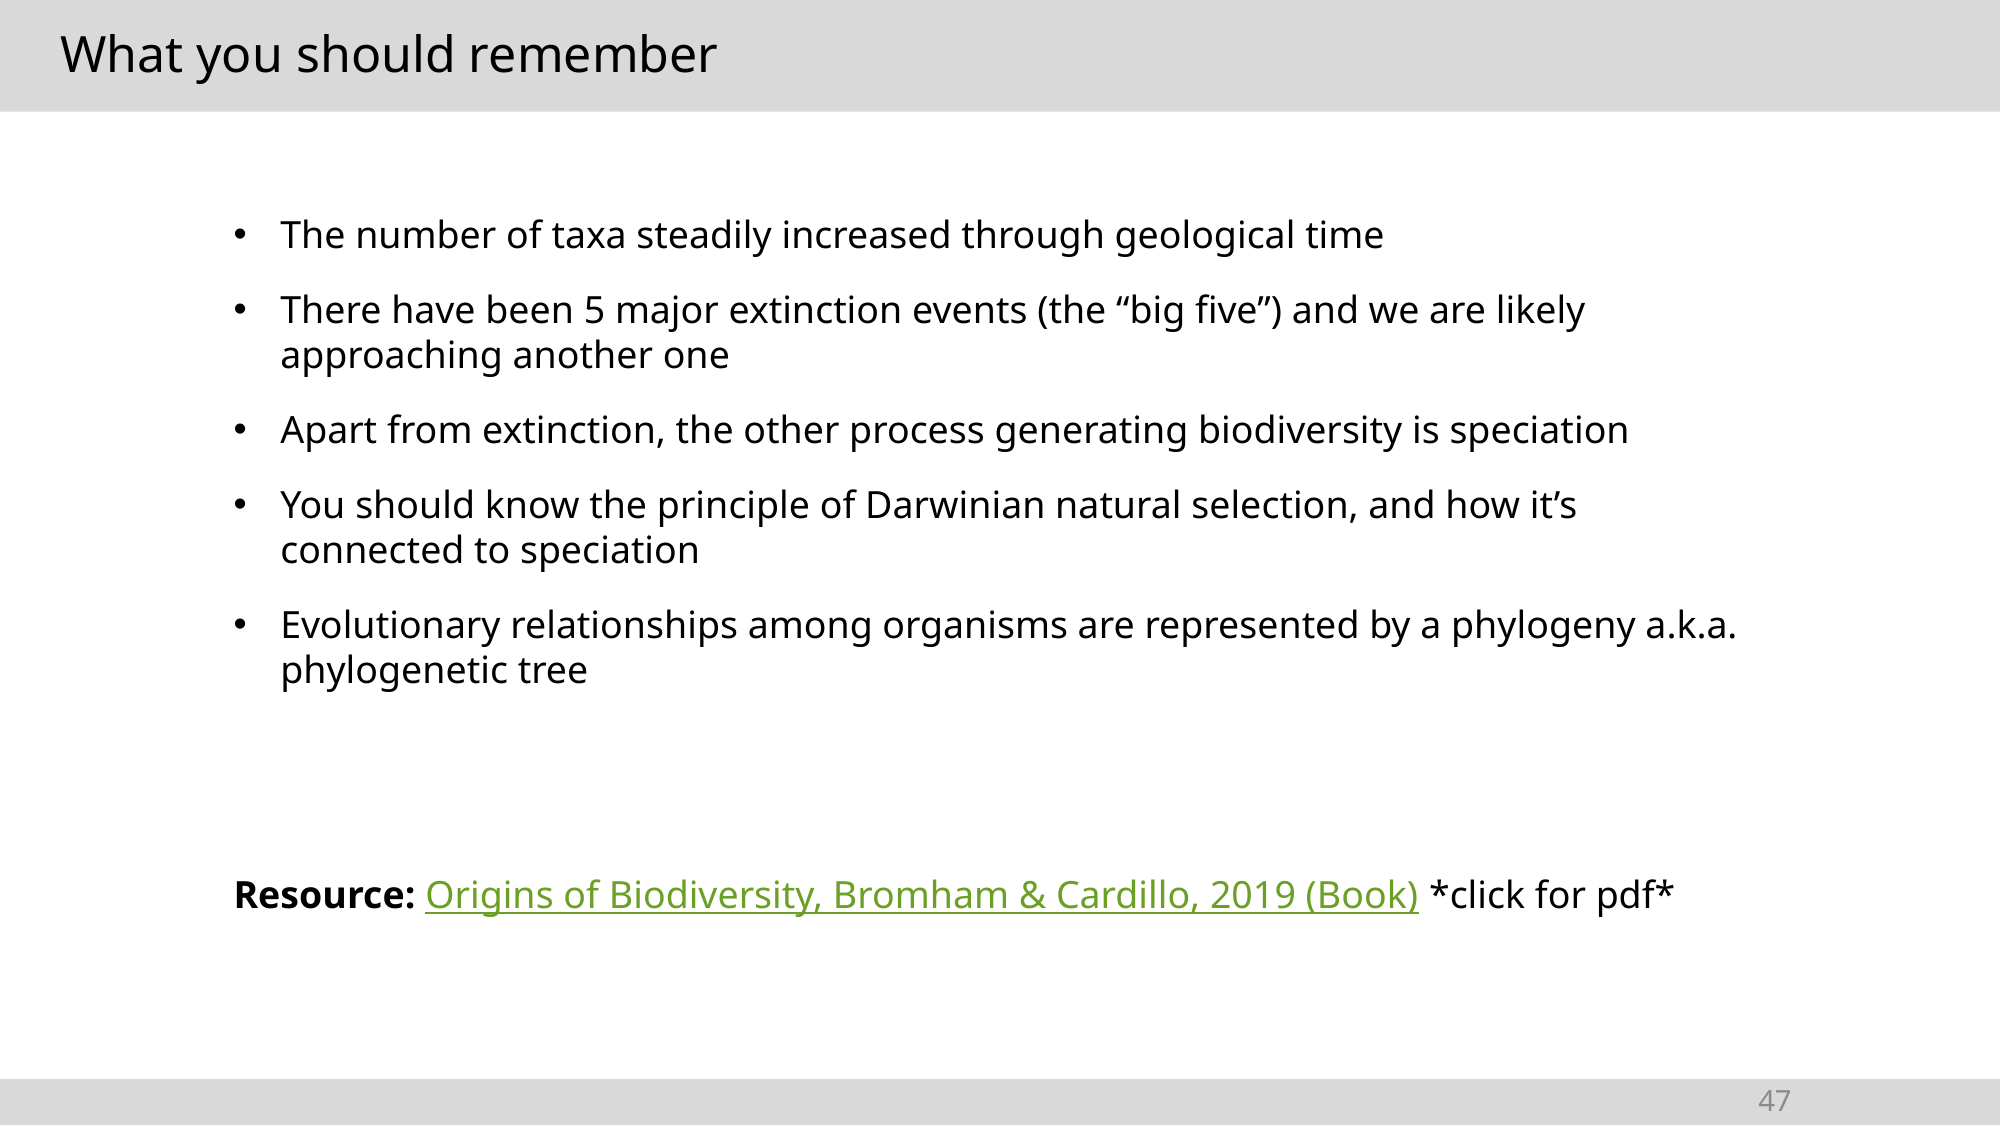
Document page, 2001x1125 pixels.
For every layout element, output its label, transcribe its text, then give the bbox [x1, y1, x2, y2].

text_box The number of taxa steadily increased through geological time There have been 5 major extinction events (the “big five”) and we are likely approaching another one Apart from extinction, the other process generating biodiversity is speciation You should know the principle of Darwinian natural selection, and how it’s connected to speciation Evolutionary relationships among organisms are represented by a phylogeny a.k.a. phylogenetic tree Resource: Origins of Biodiversity, Bromham & Cardillo, 2019 (Book) *click for pdf* [218, 203, 1769, 930]
slide_number 47 [1550, 1079, 2000, 1125]
title What you should remember [0, 0, 2000, 112]
footer [0, 1079, 1550, 1125]
